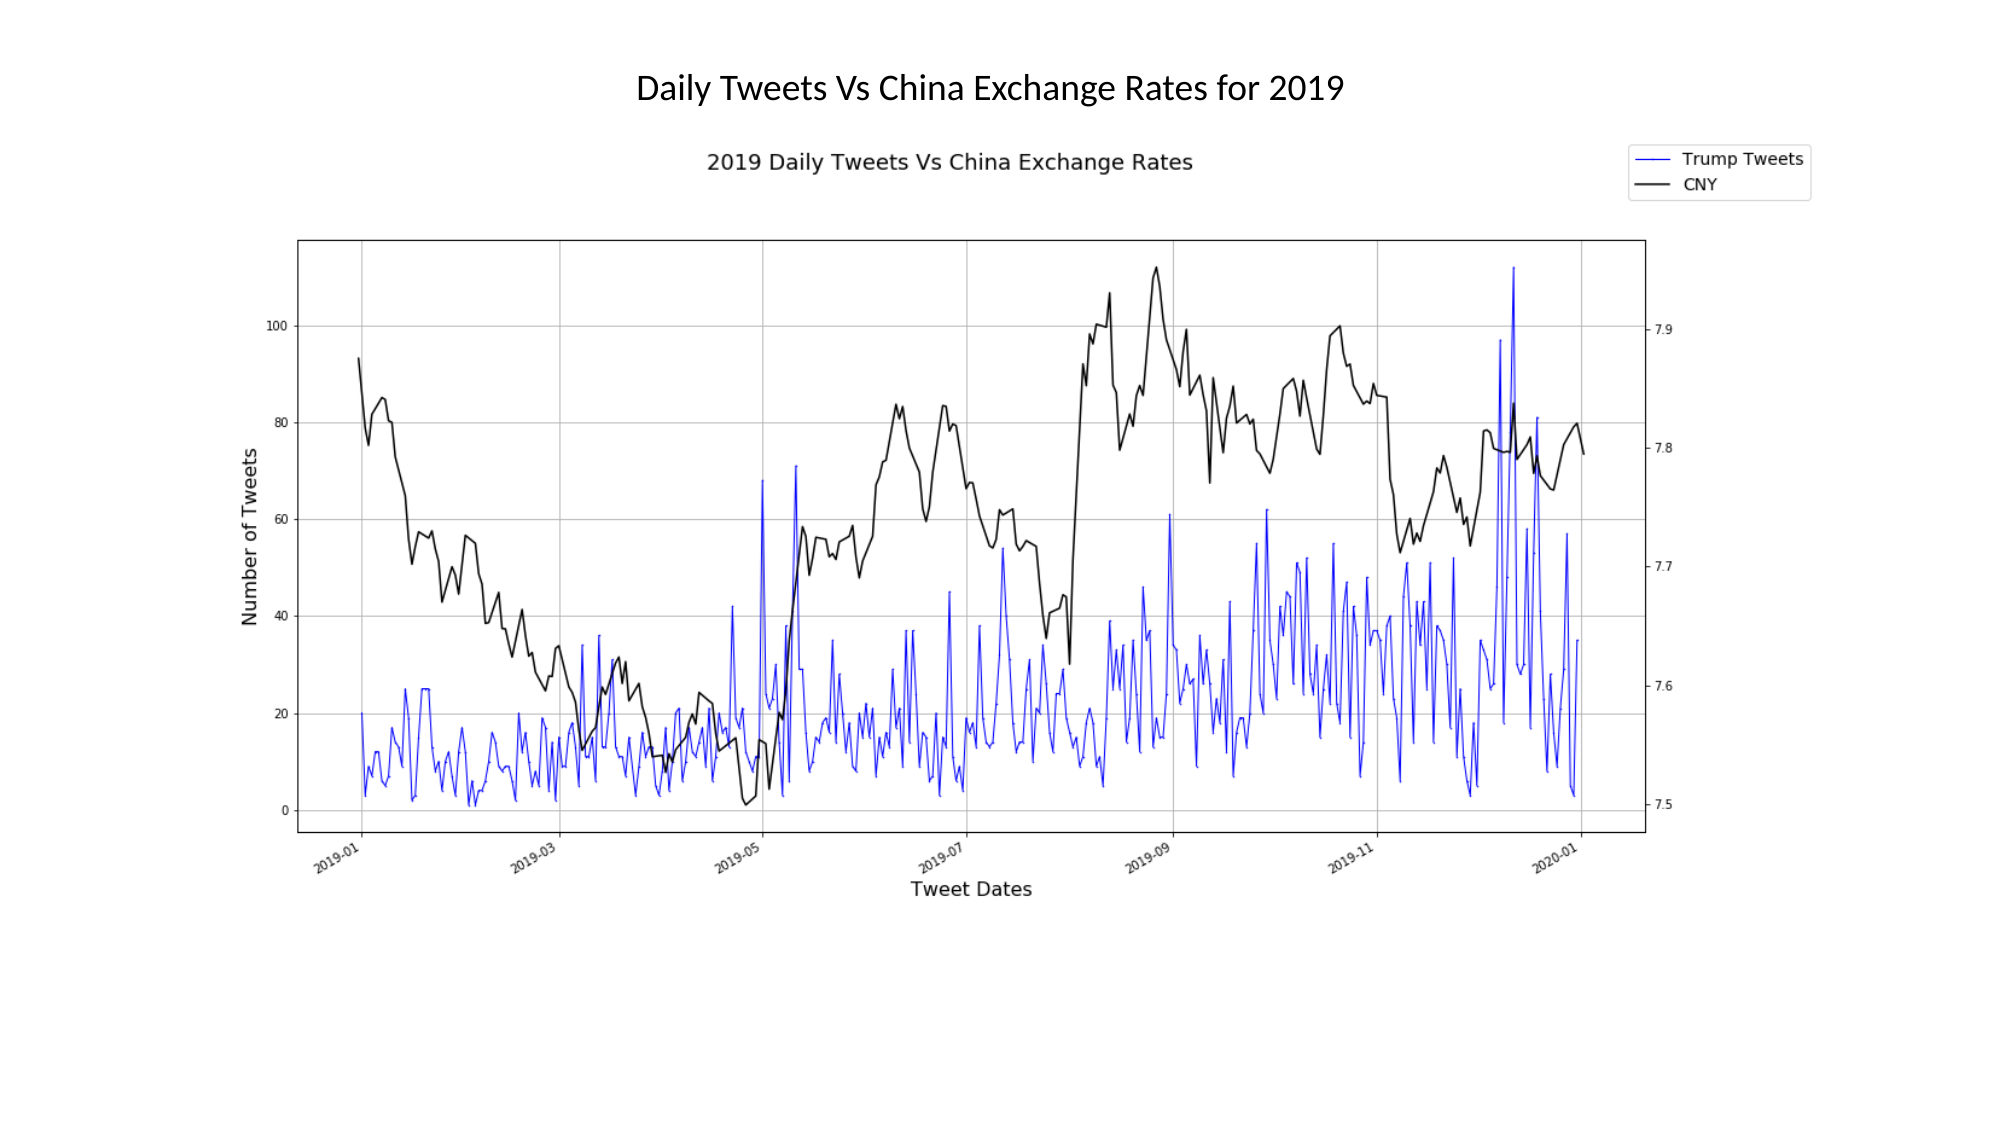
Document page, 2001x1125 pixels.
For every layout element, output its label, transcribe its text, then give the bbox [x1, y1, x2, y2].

picture [80, 136, 1819, 1006]
text_box Daily Tweets Vs China Exchange Rates for 2019 [278, 55, 1703, 116]
